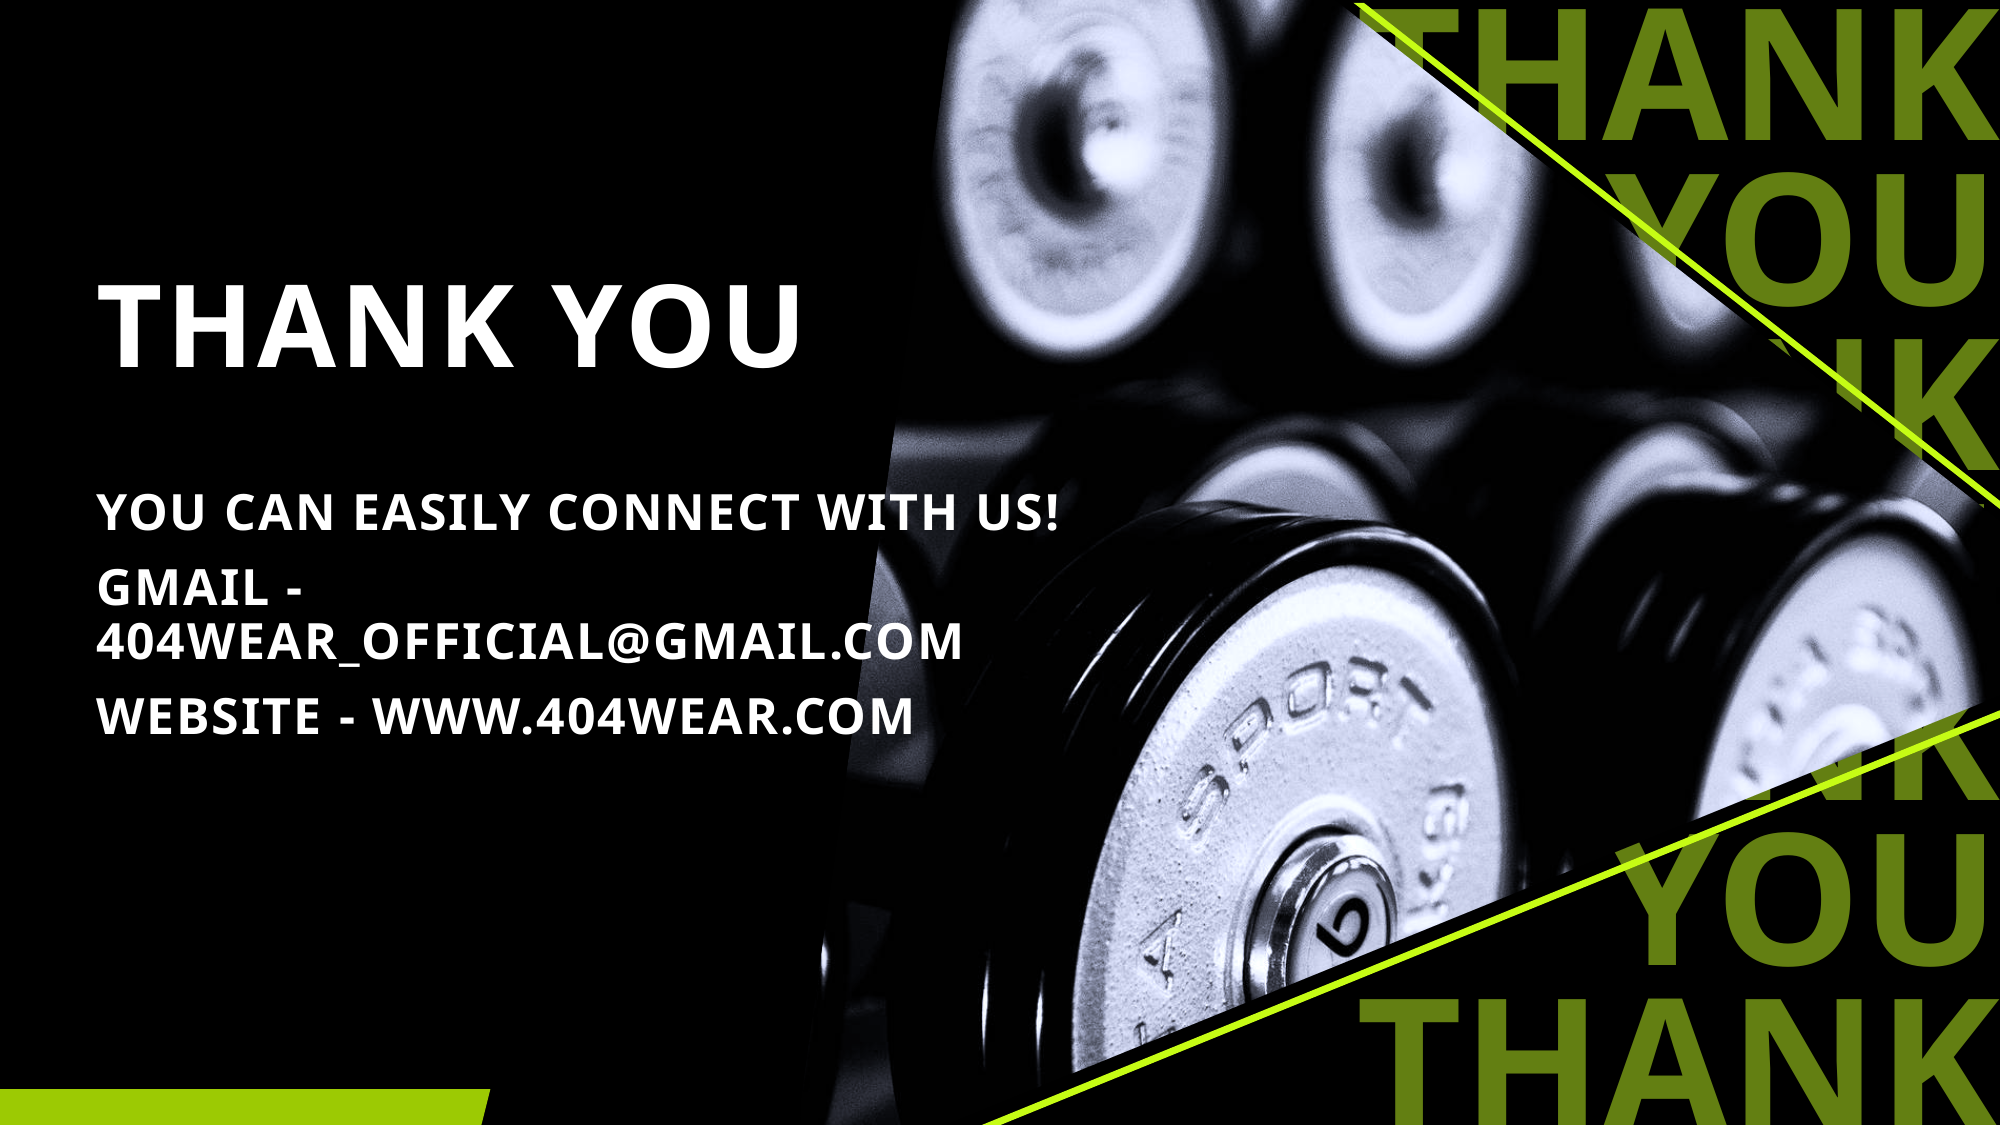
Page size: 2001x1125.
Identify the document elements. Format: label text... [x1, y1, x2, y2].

title THANK YOU [96, 268, 797, 416]
picture [797, 0, 2000, 1125]
subtitle You can easily connect with us! gmail - 404wear_official@gmail.COM Website - WWW.404wear.COM [96, 479, 797, 710]
